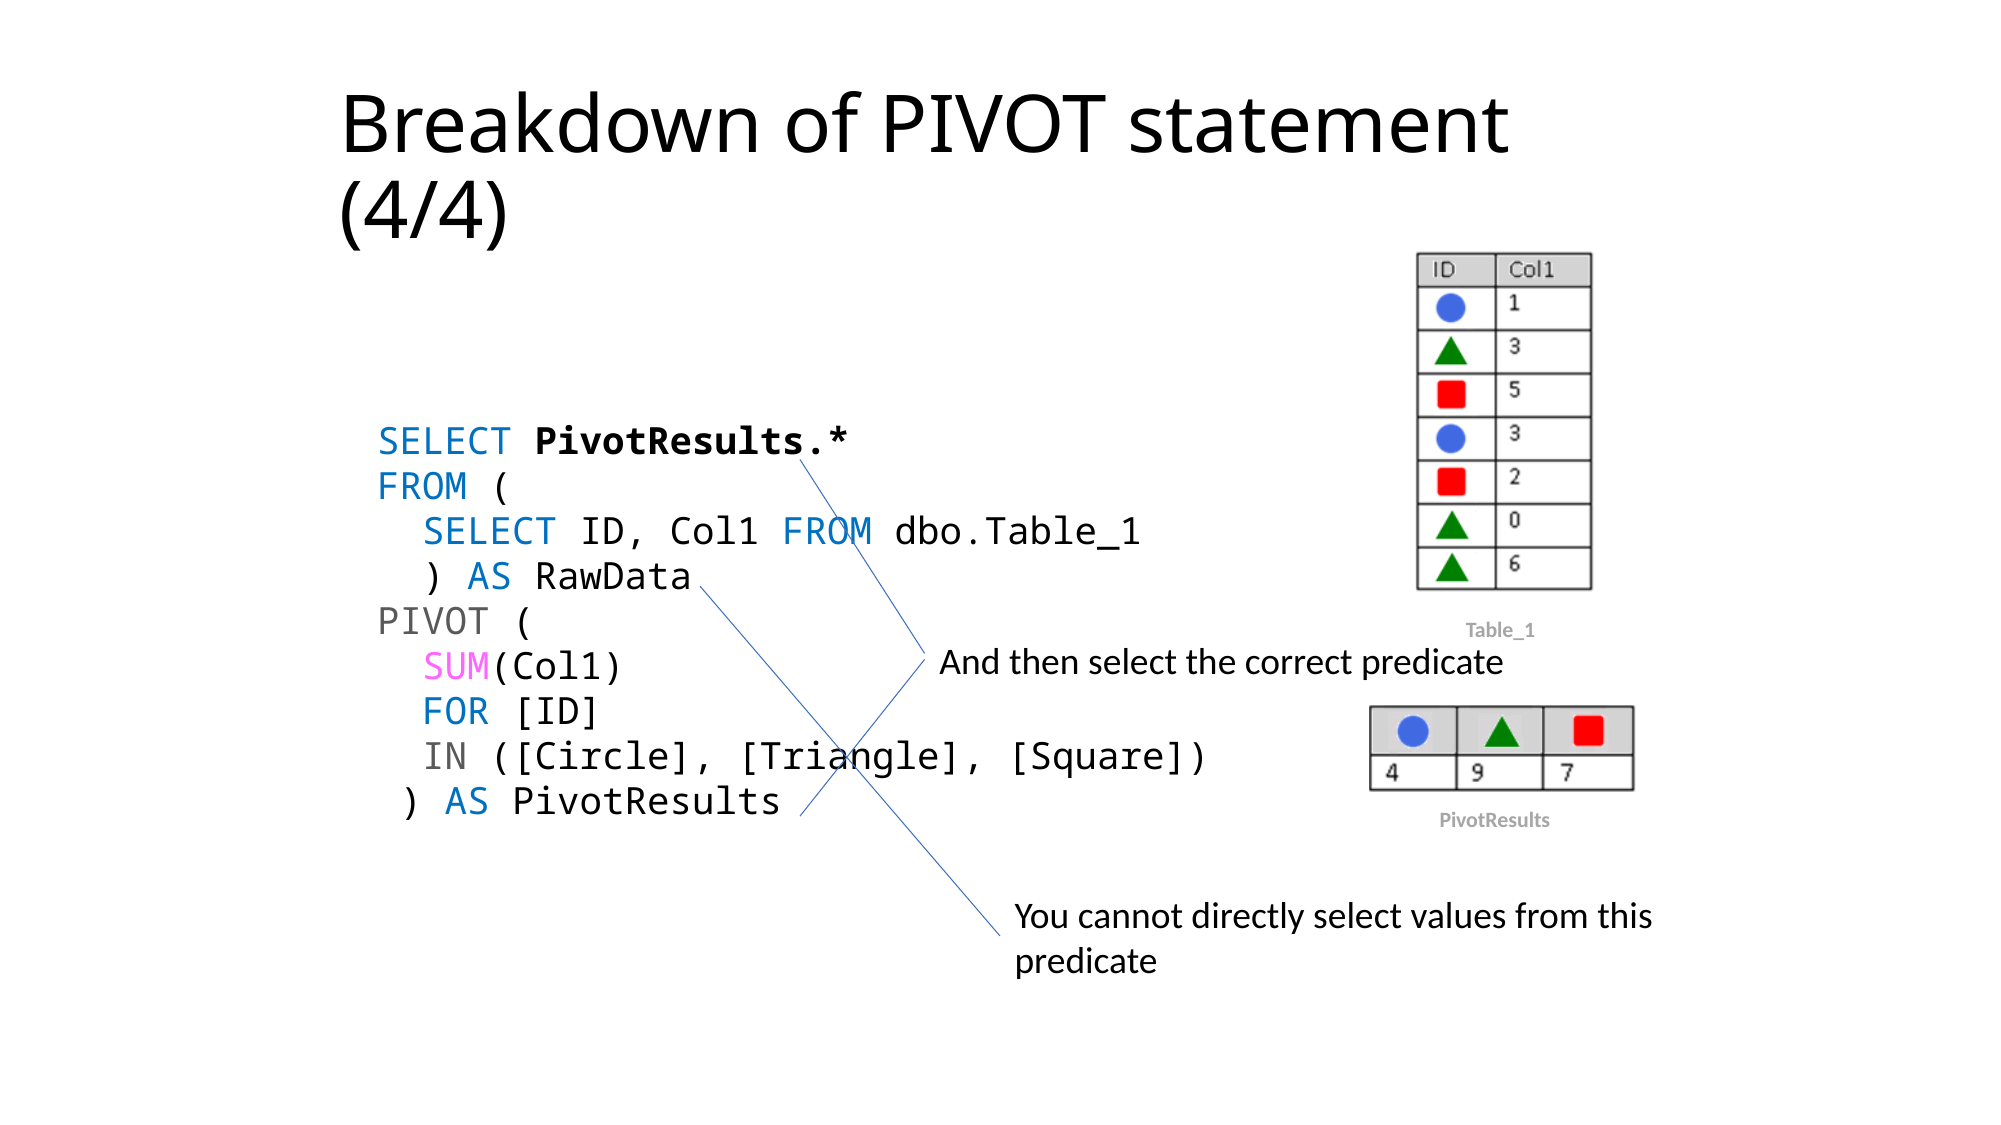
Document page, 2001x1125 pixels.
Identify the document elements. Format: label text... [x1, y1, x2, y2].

title Breakdown of PIVOT statement (4/4) [324, 75, 1675, 264]
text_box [799, 459, 925, 586]
text_box SELECT PivotResults.* FROM ( SELECT ID, Col1 FROM dbo.Table_1 ) AS RawData PIVOT ( SUM(Col1) FOR [ID] IN ([Circle], [Triangle], [Square]) ) AS PivotResults [362, 409, 1415, 830]
picture [1415, 249, 1595, 594]
picture [1369, 705, 1638, 796]
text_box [699, 586, 1706, 990]
